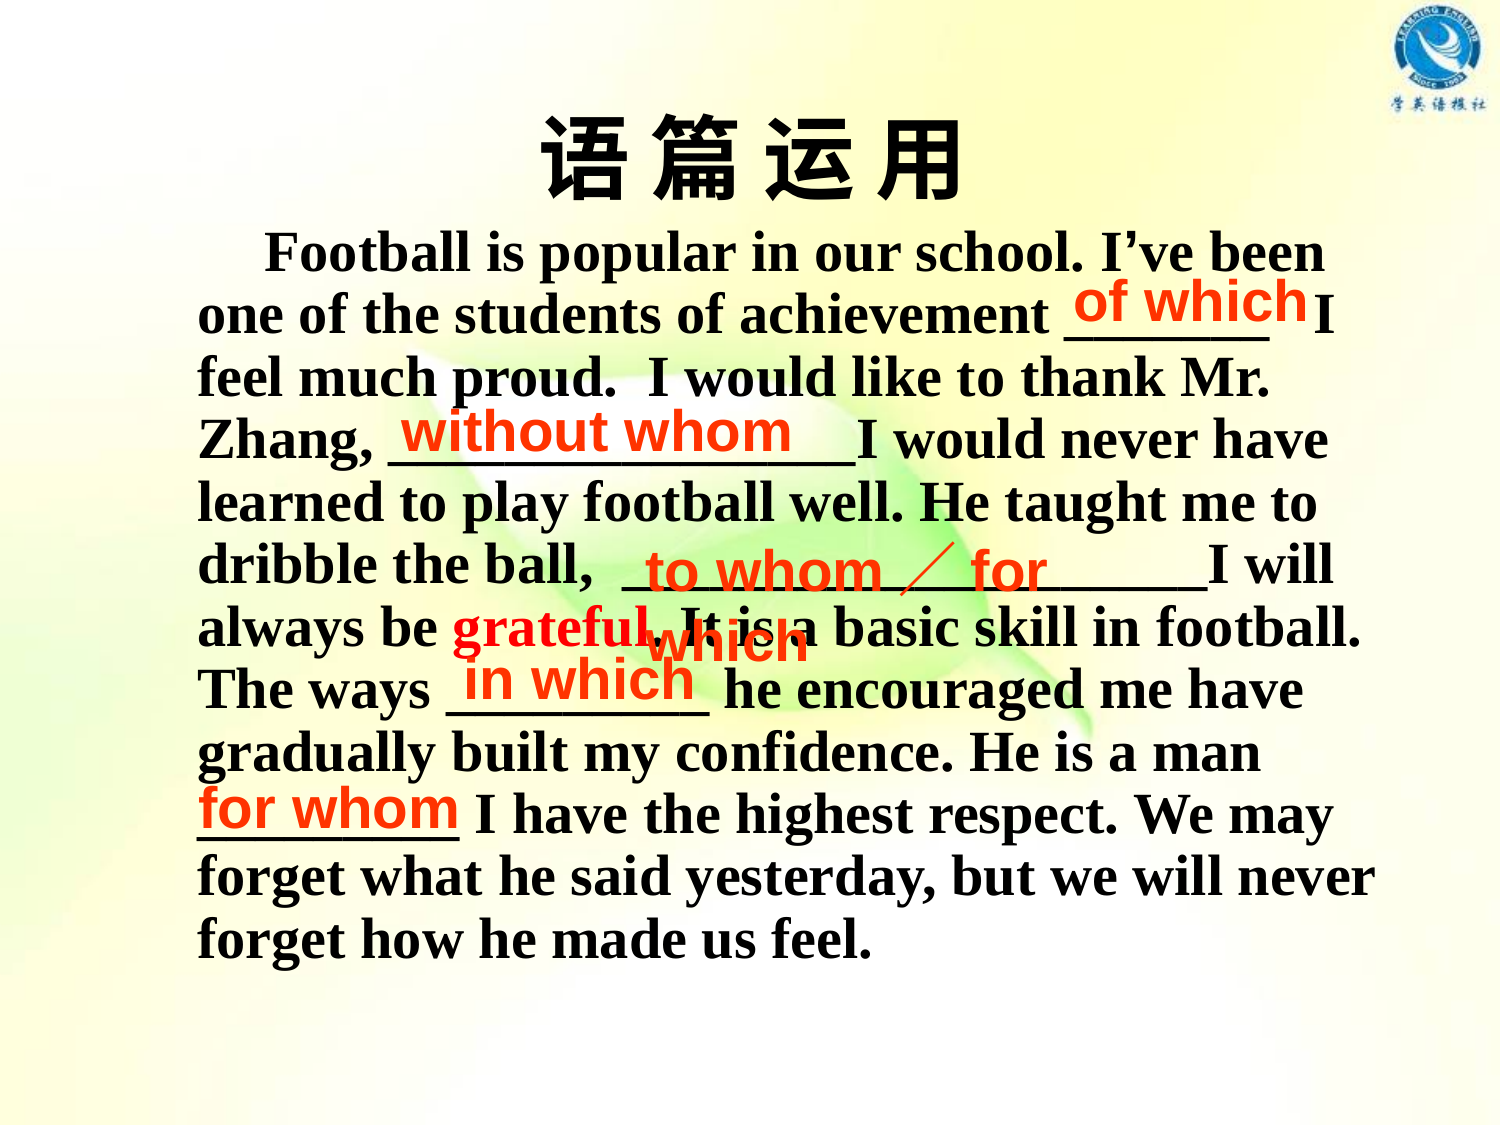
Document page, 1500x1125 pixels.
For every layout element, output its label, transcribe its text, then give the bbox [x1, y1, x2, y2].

text_box to whom／for which [630, 526, 1241, 681]
picture [0, 0, 1500, 1125]
text_box without whom [387, 385, 874, 471]
text_box in which [448, 633, 764, 719]
text_box for whom [183, 763, 488, 848]
title 语 篇 运 用 [115, 62, 1391, 250]
text_box of which [1058, 255, 1473, 341]
list Football is popular in our school. I’ve been one of the students of achievement _______ I feel much proud. I would like to thank Mr. Zhang, ________________I would never have learned to play football well. He taught me to dribble the ball, ____________________I will always be grateful. It is a basic skill in football. The ways _________ he encouraged me have gradually built my confidence. He is a man _________ I have the highest respect. We may forget what he said yesterday, but we will never forget how he made us feel. [125, 212, 1401, 1049]
